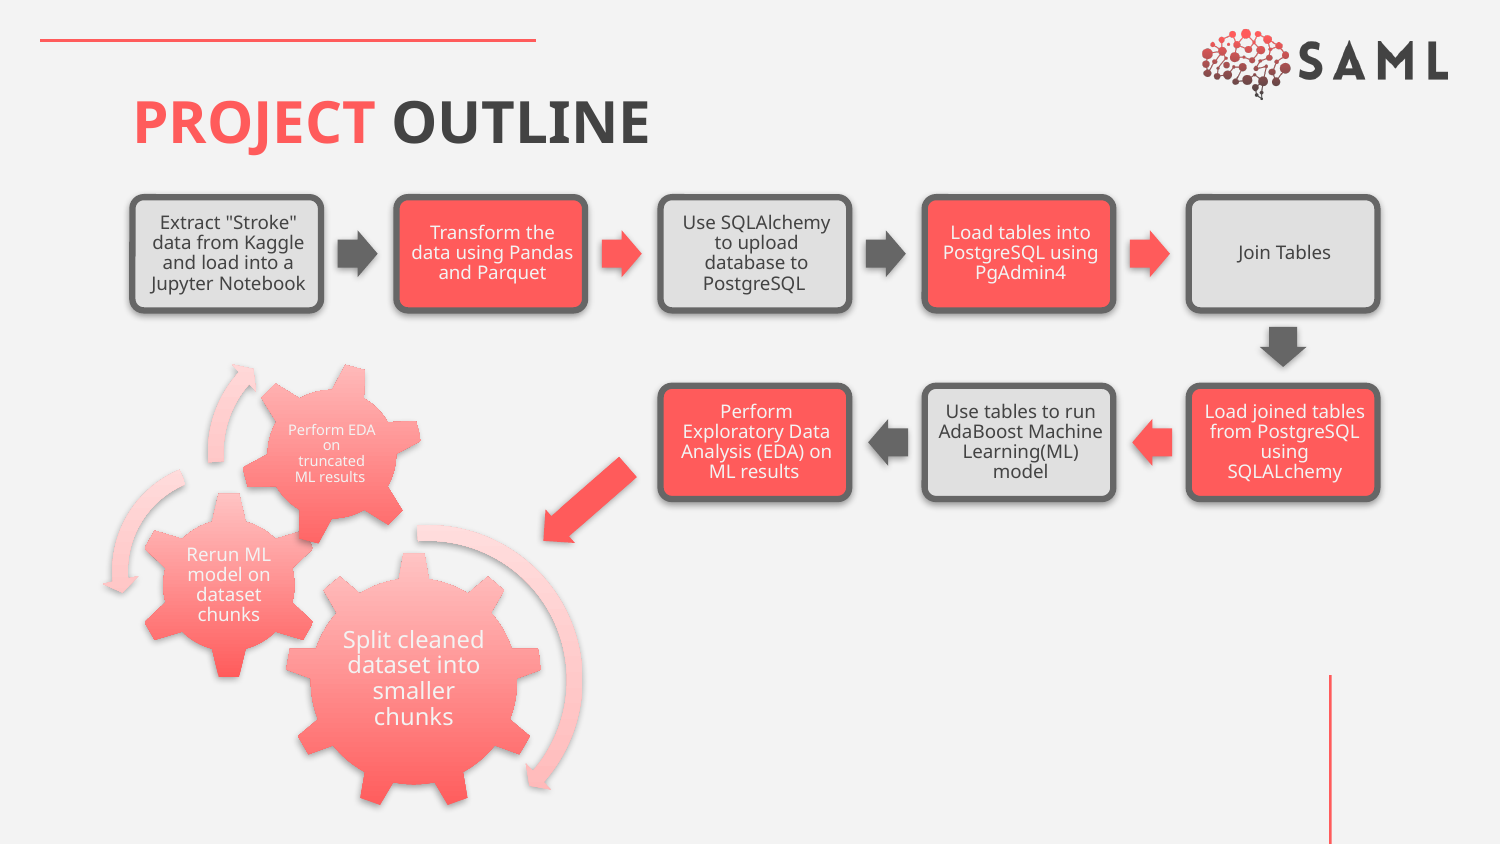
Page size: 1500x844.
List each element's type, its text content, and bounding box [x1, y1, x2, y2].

title PROJECT OUTLINE [117, 70, 1189, 148]
picture [1194, 0, 1456, 196]
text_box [44, 196, 1466, 500]
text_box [74, 333, 543, 819]
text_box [529, 481, 642, 527]
